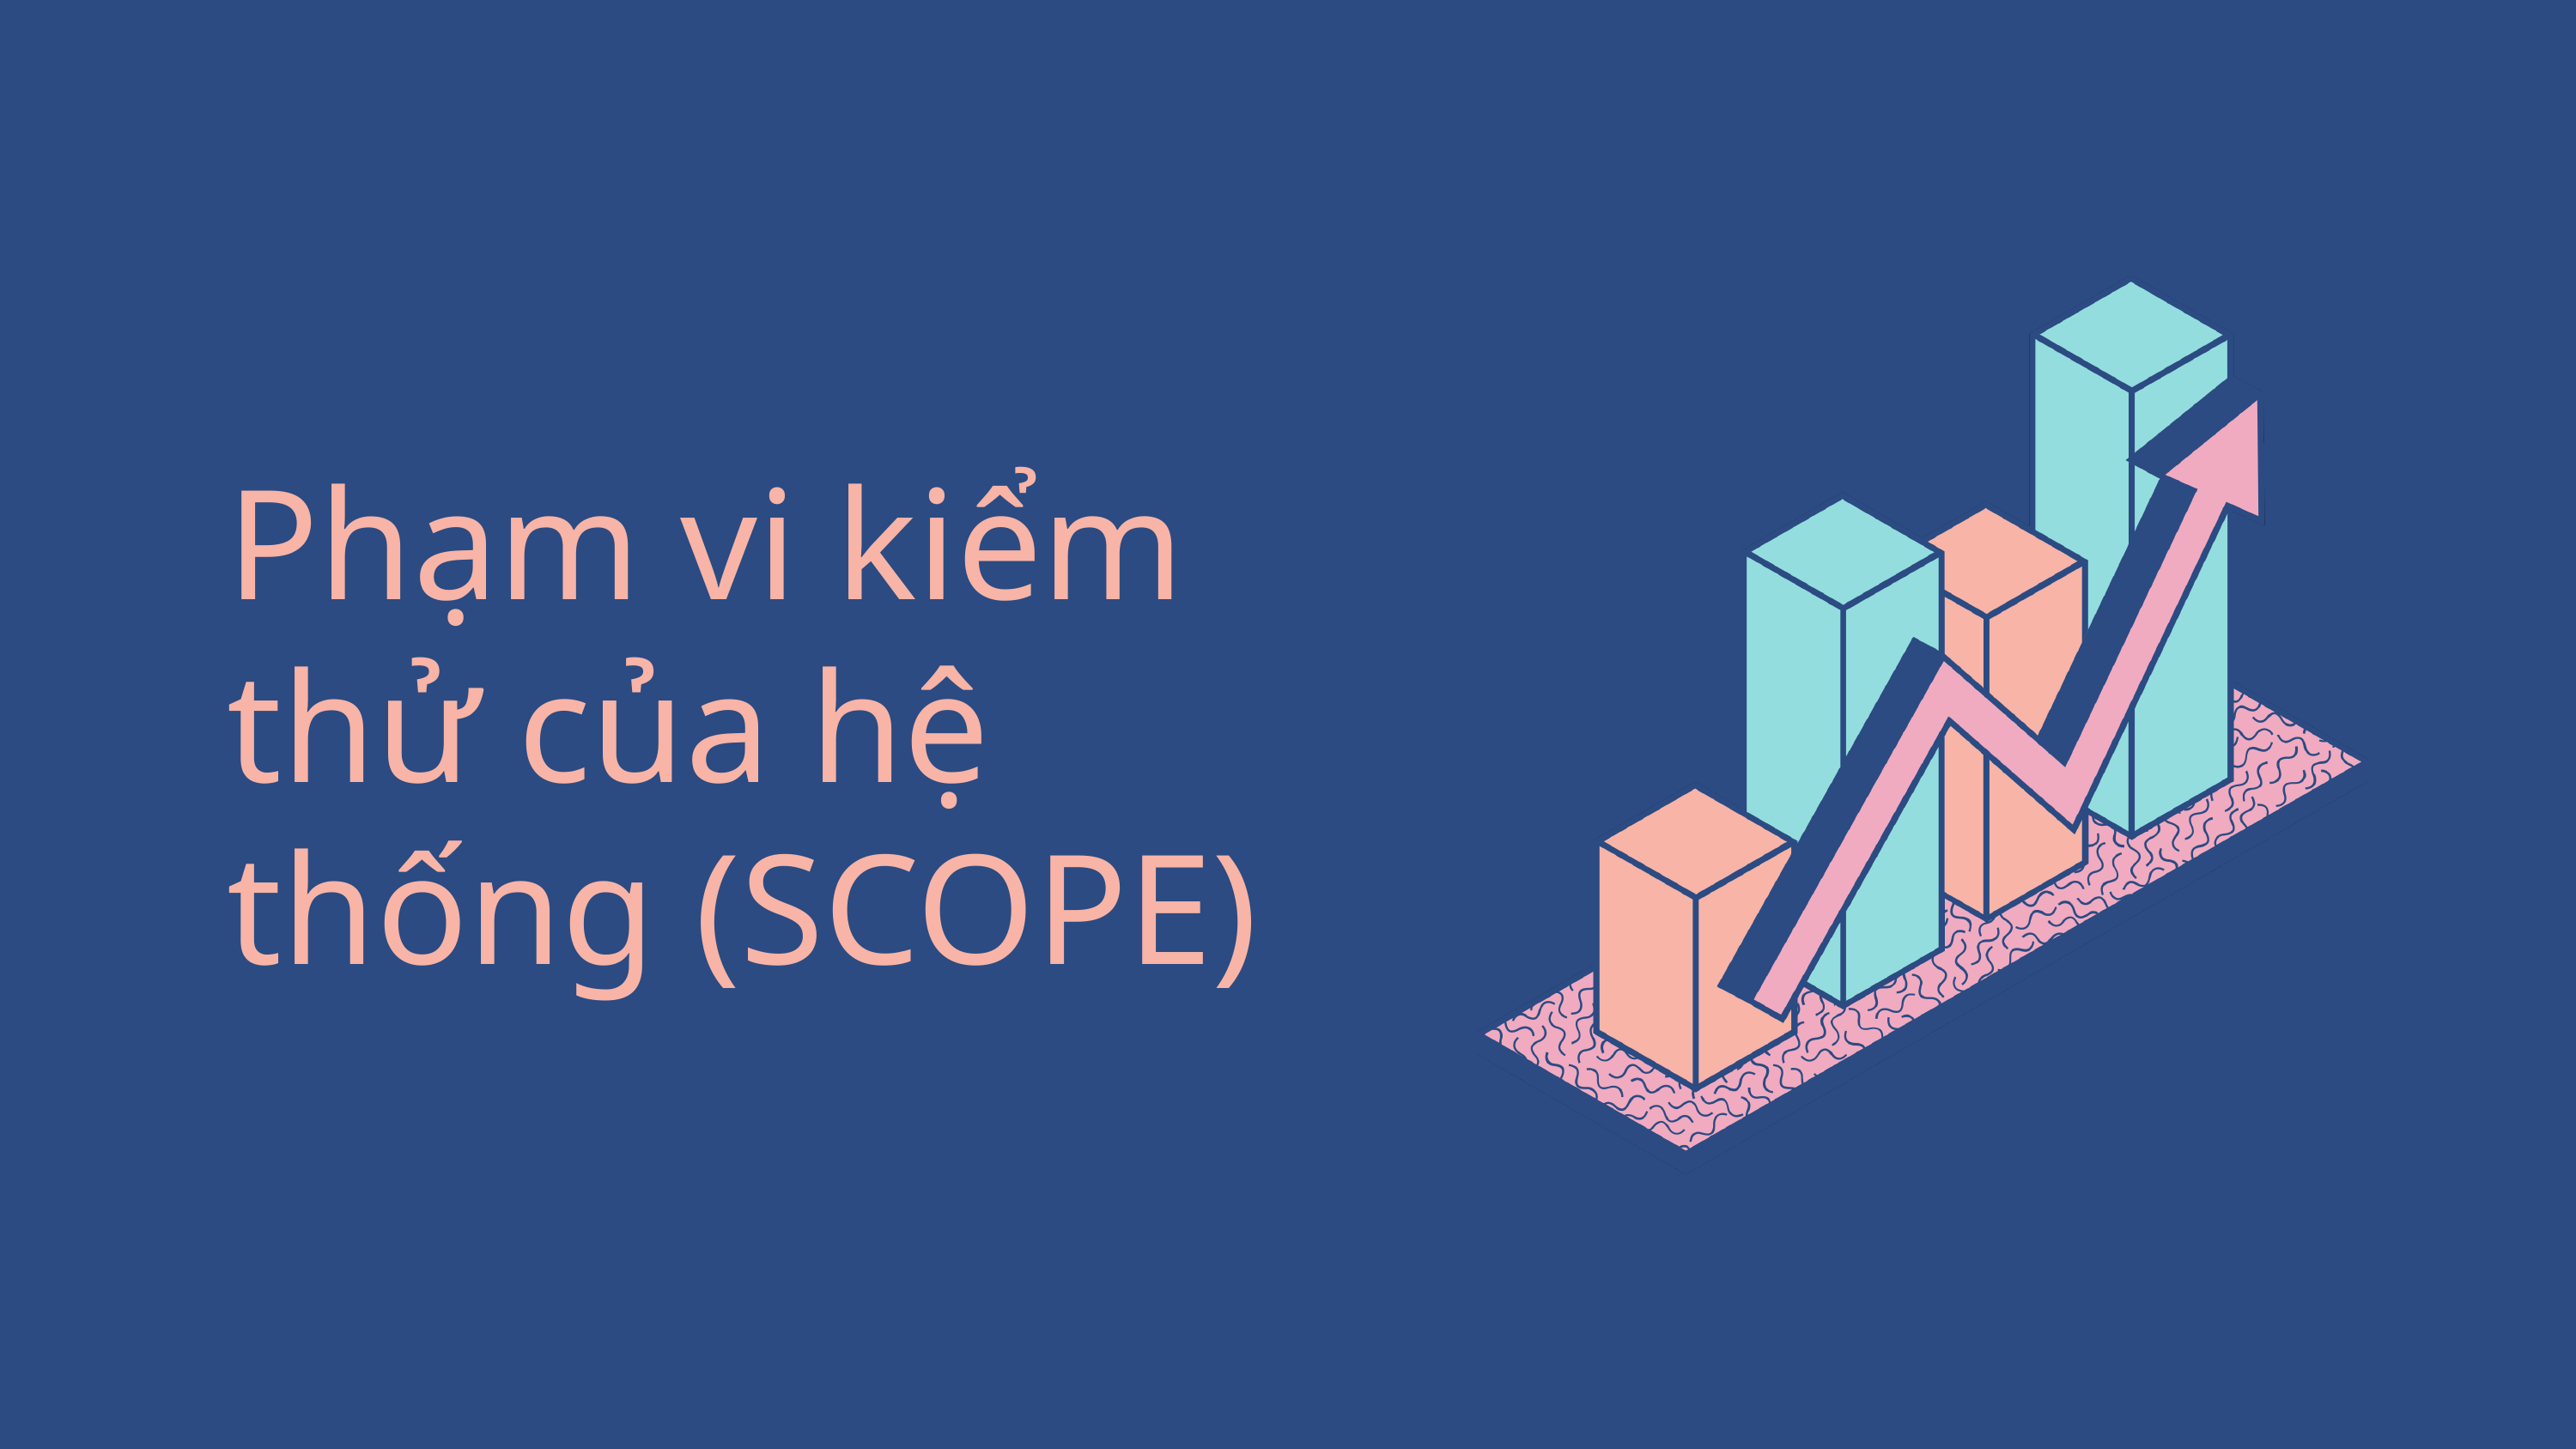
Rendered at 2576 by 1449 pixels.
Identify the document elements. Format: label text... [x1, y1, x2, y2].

text_box [1475, 275, 2369, 1174]
text_box Phạm vi kiểm thử của hệ thống (SCOPE) [228, 447, 1424, 996]
